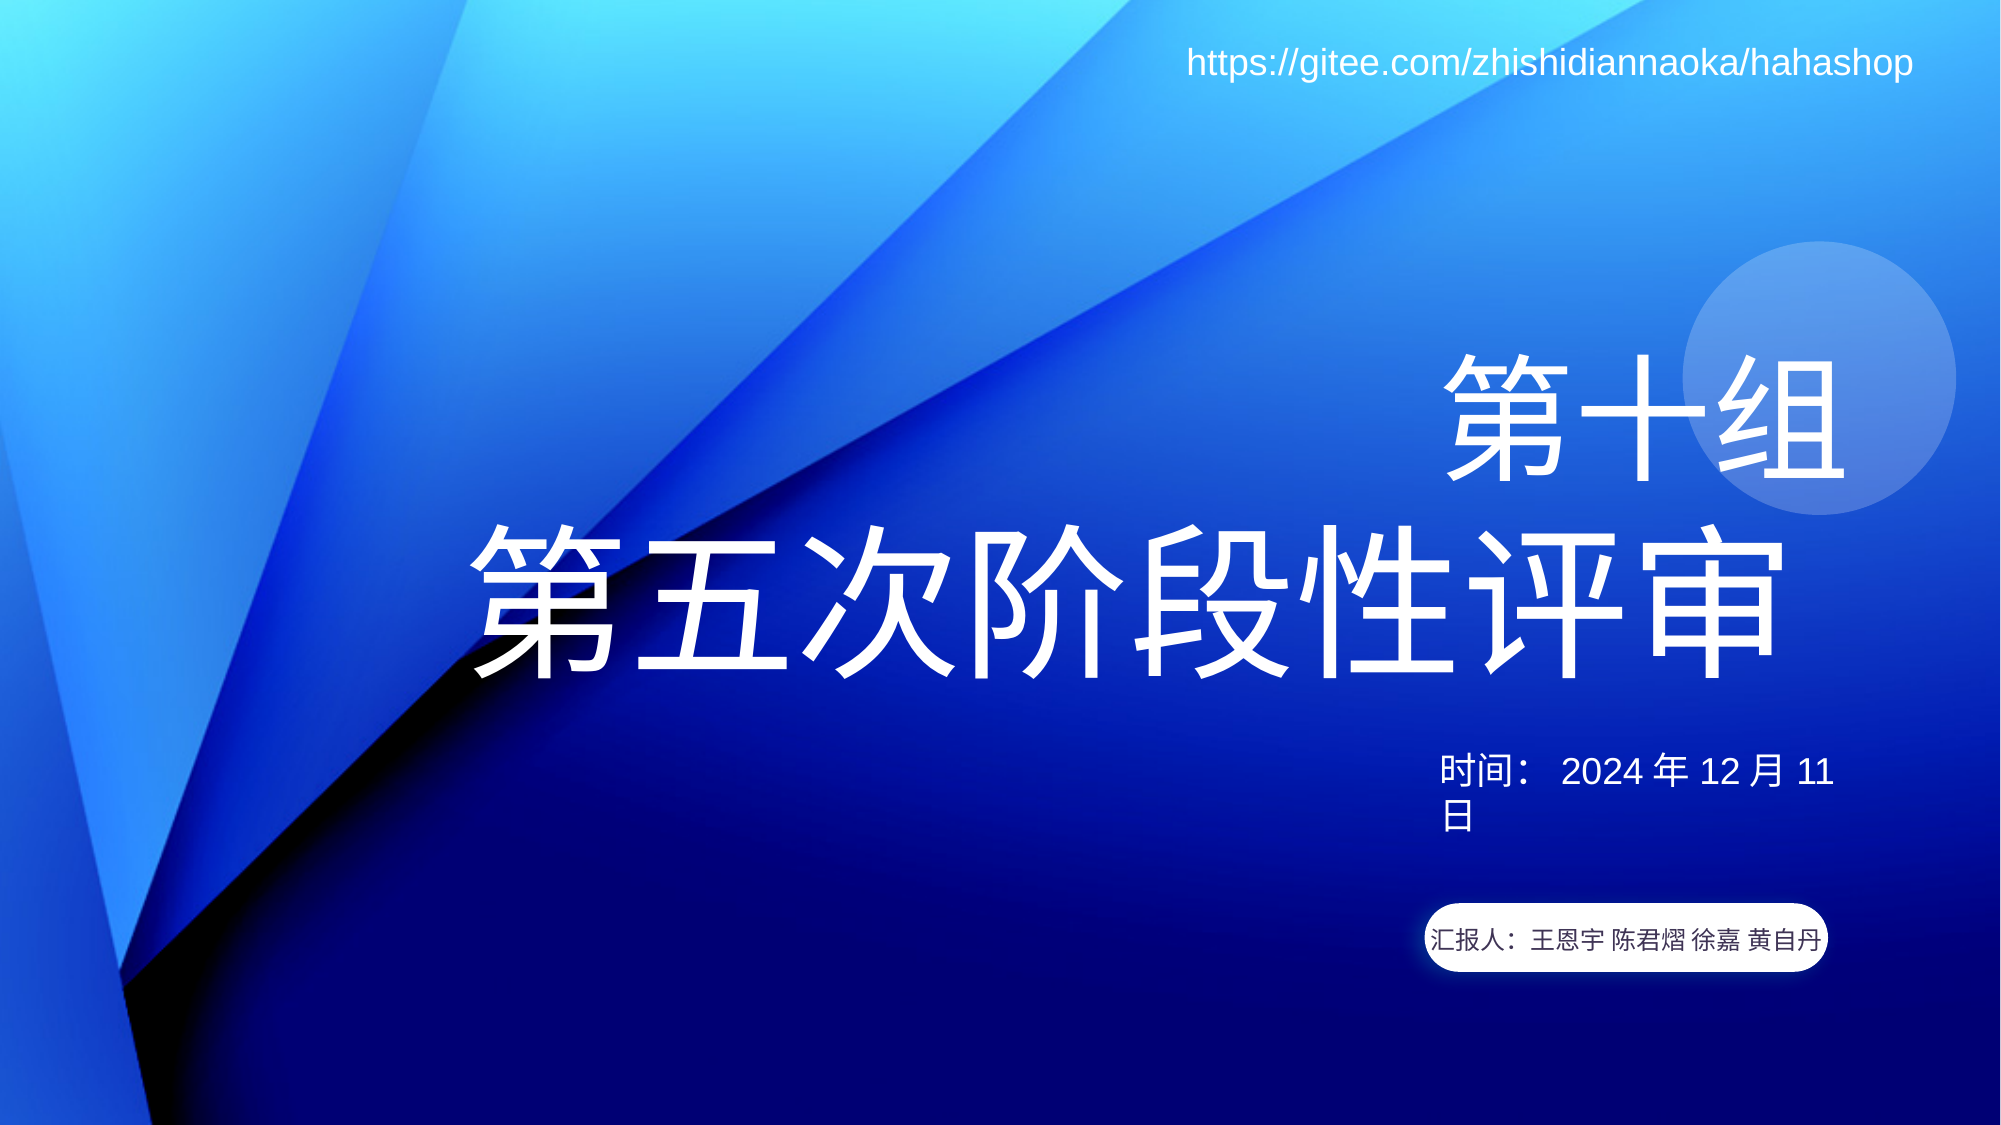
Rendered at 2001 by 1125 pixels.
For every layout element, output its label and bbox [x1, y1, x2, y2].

picture [0, 0, 2001, 1125]
text_box [1388, 903, 1865, 972]
